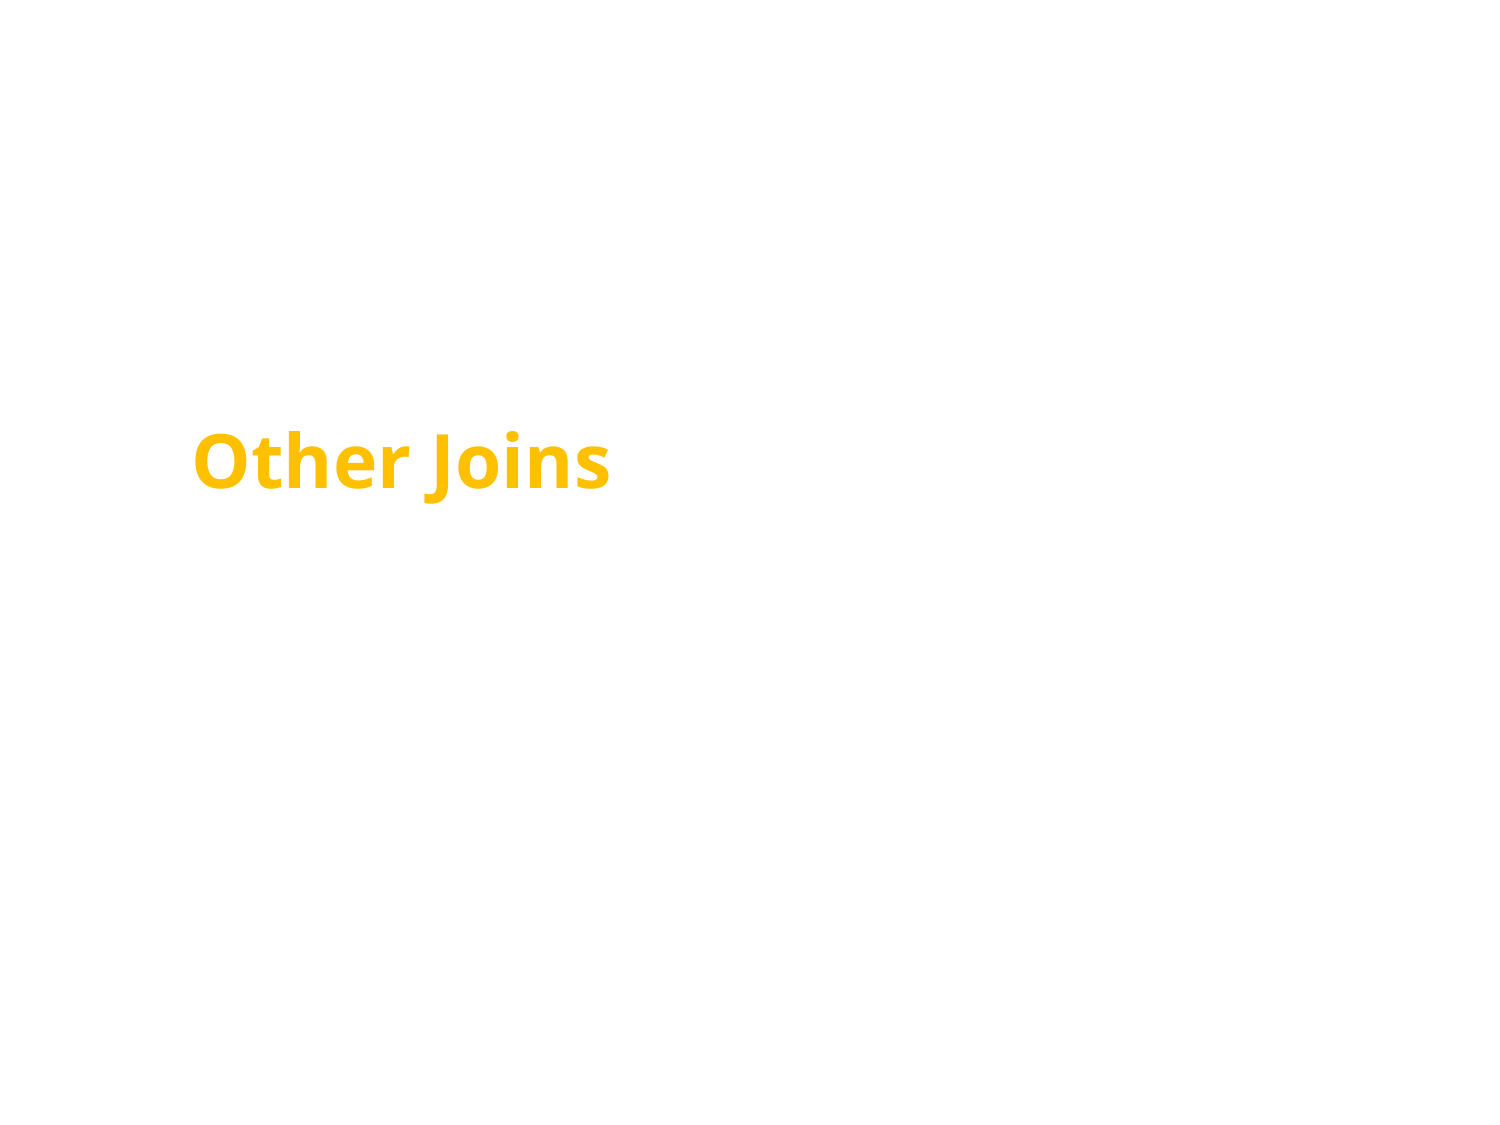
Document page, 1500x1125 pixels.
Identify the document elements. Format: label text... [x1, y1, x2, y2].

title Other Joins [191, 369, 656, 558]
